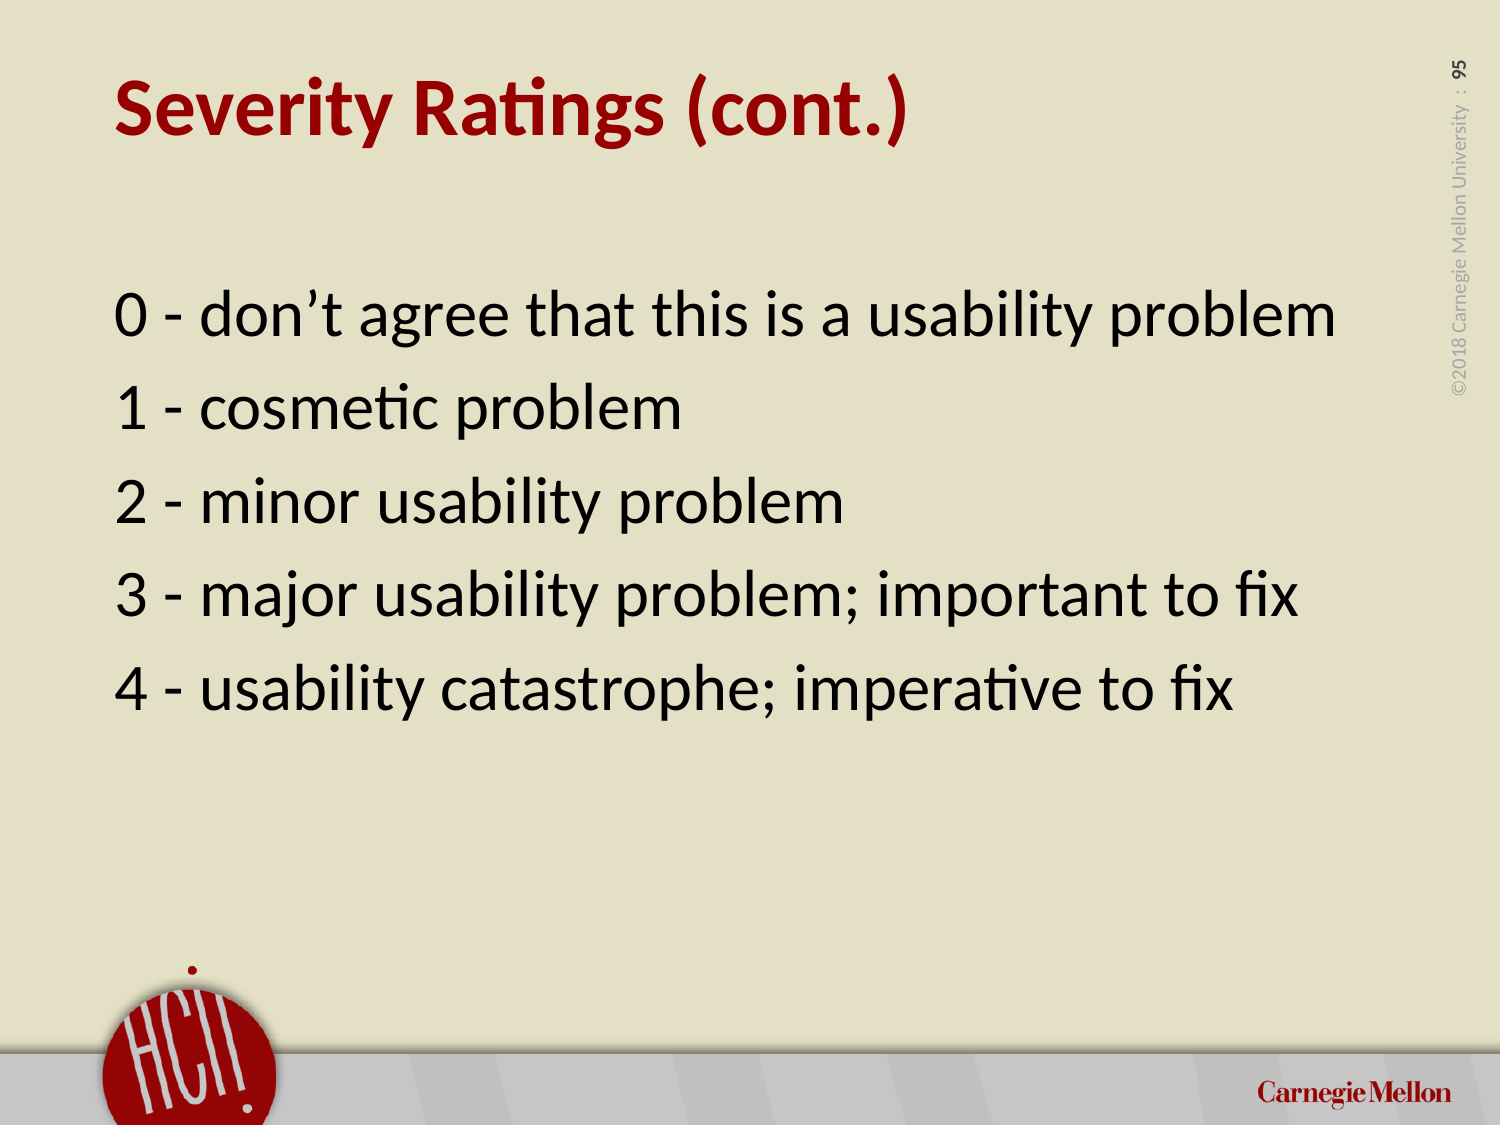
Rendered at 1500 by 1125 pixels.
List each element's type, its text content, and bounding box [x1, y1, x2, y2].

title Severity Ratings (cont.) [99, 45, 1425, 233]
picture [0, 0, 1500, 1125]
list 0 - don’t agree that this is a usability problem 1 - cosmetic problem 2 - minor usability problem 3 - major usability problem; important to fix 4 - usability catastrophe; imperative to fix [99, 262, 1425, 1005]
